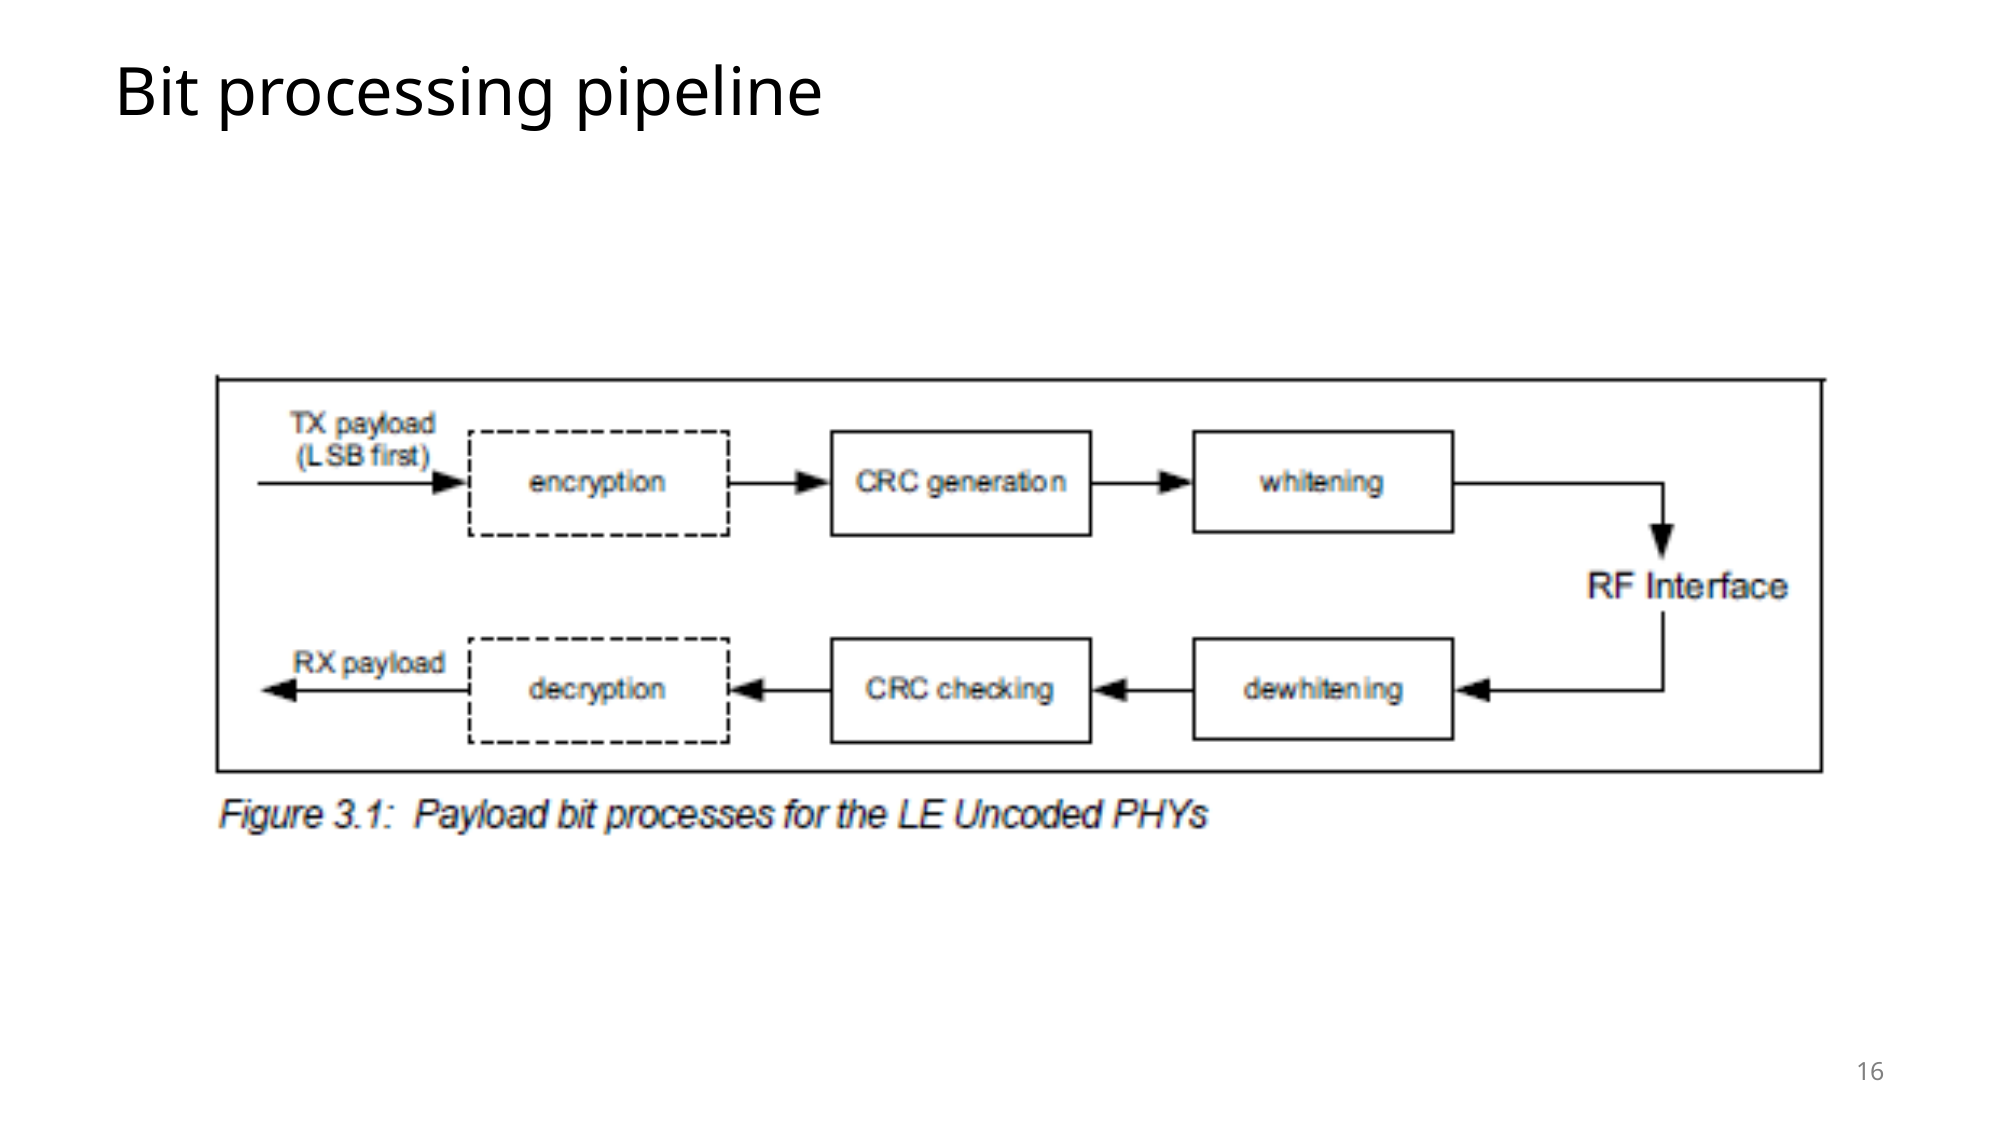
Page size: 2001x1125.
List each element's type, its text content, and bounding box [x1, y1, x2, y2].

picture [178, 347, 1863, 853]
title Bit processing pipeline [99, 37, 1900, 150]
slide_number 16 [1749, 1042, 1900, 1103]
